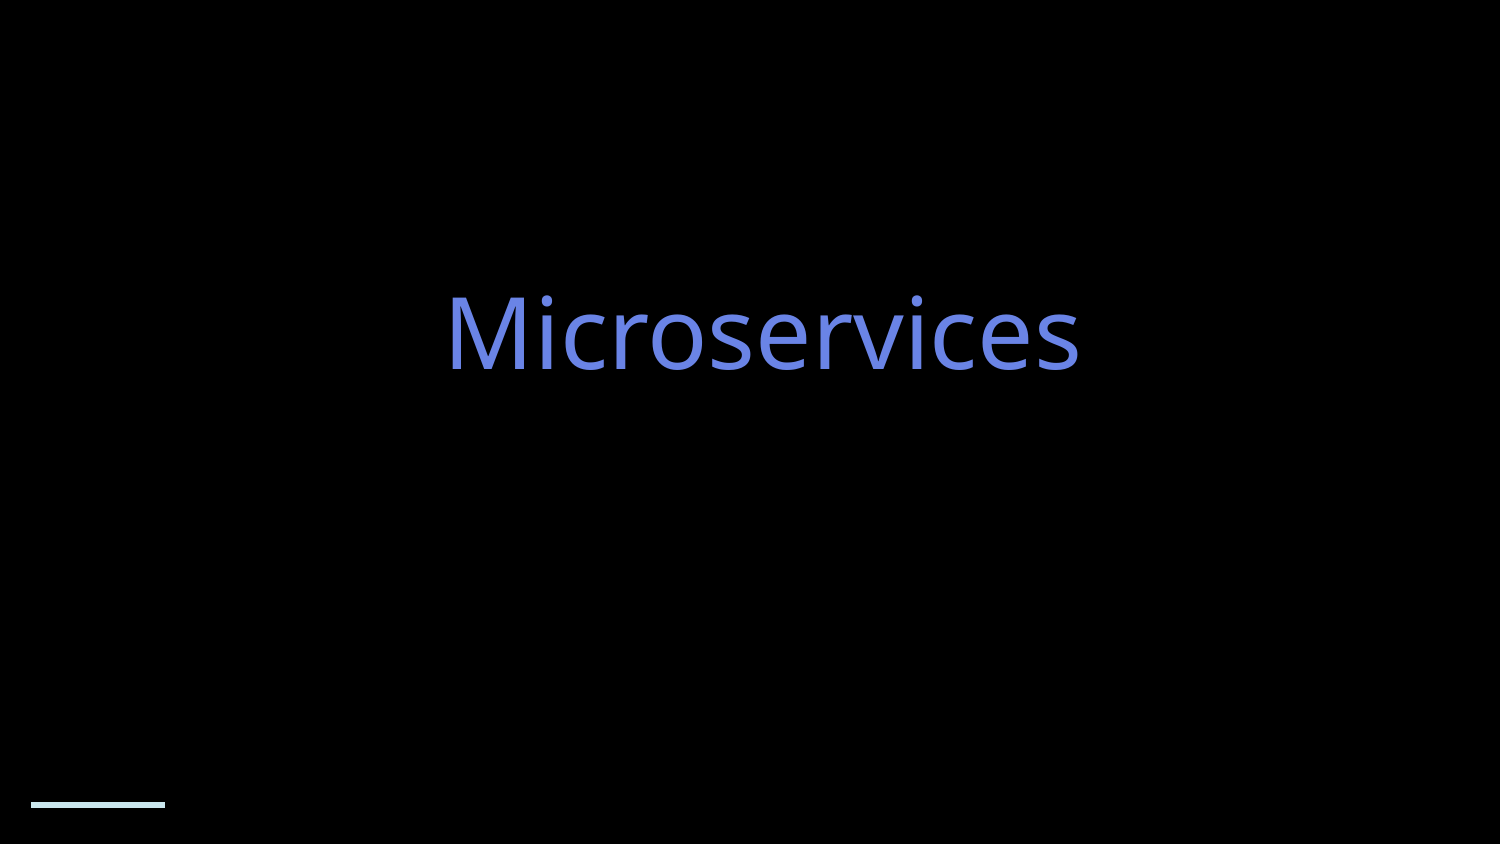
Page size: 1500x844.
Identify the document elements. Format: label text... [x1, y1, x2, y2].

title Microservices [298, 254, 1228, 370]
